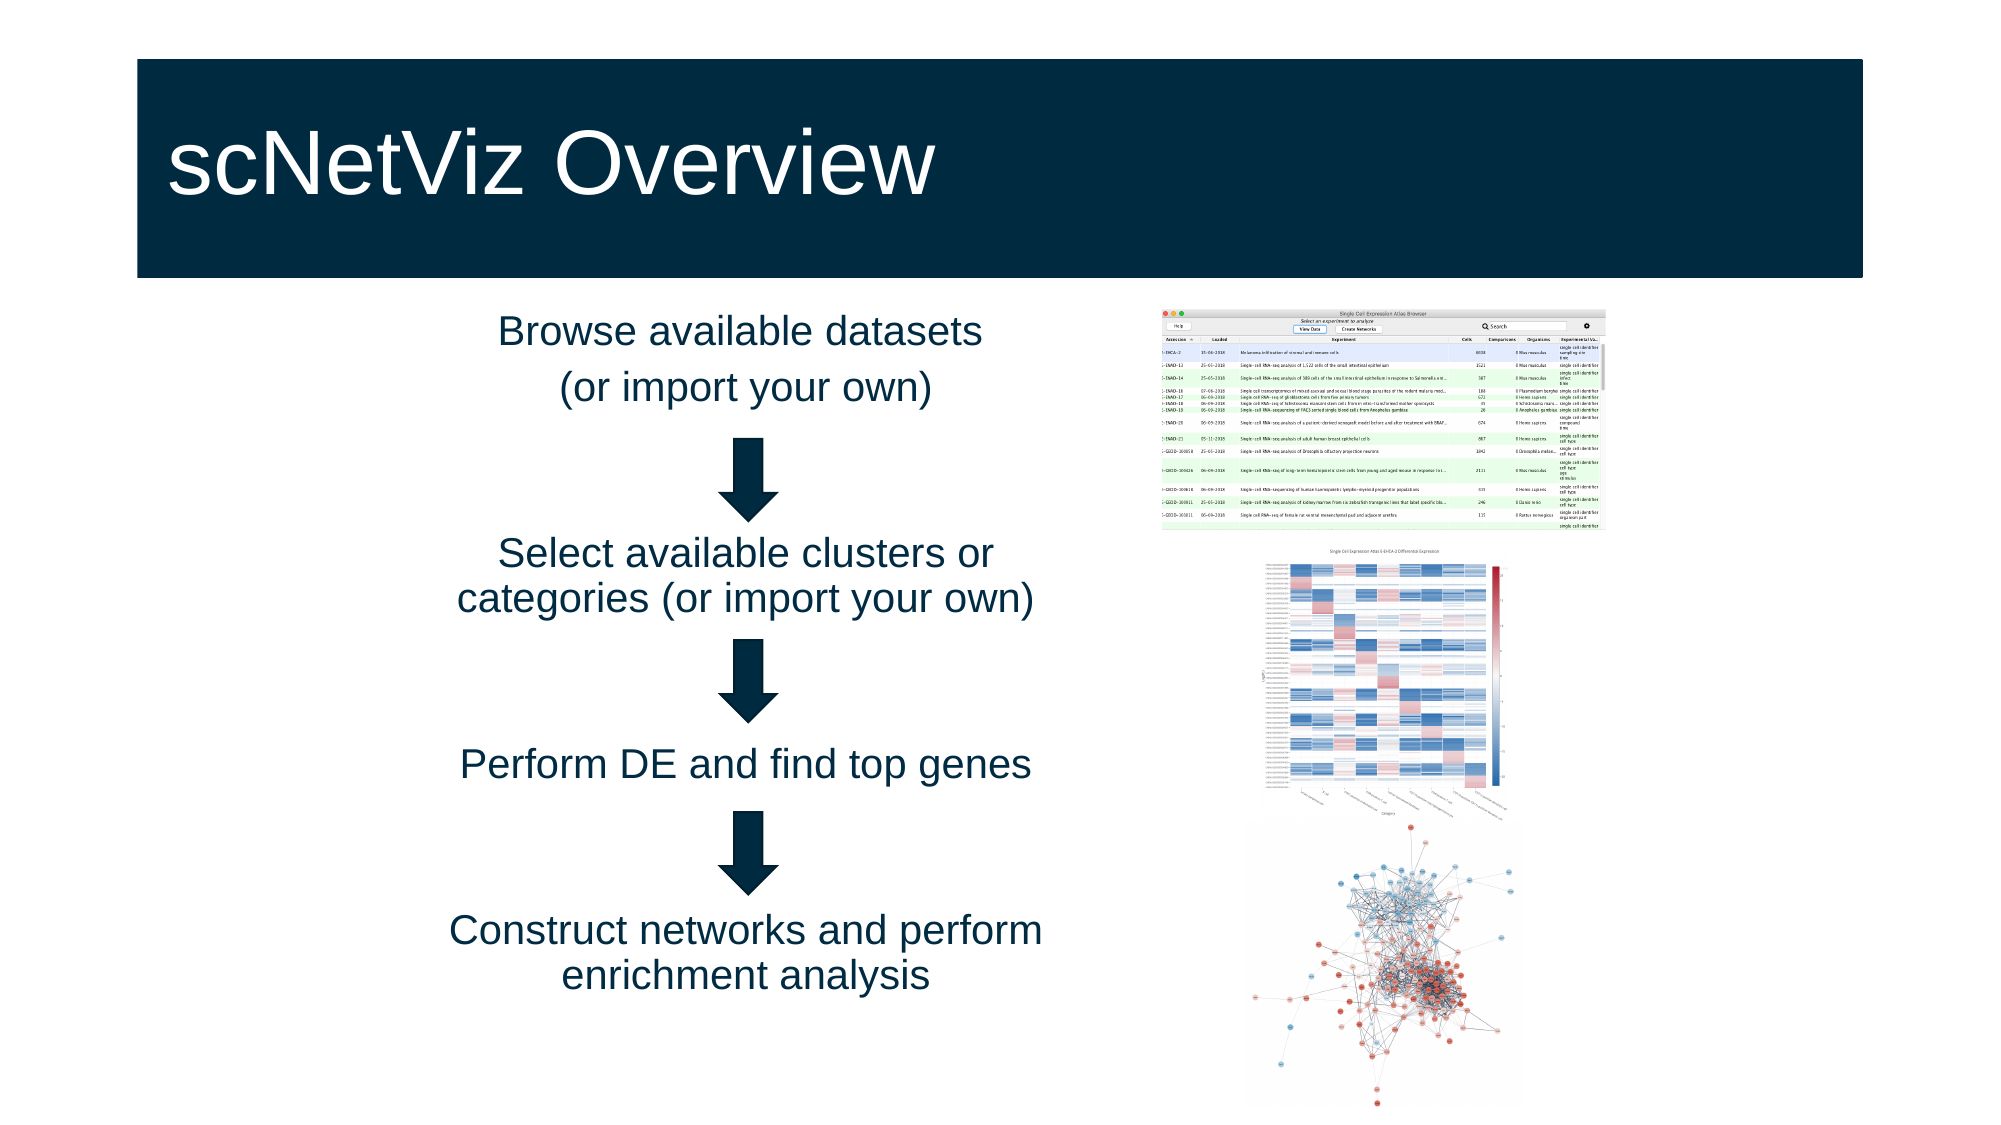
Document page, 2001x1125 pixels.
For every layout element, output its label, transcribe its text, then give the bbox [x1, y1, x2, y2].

picture [1162, 309, 1606, 530]
list Browse available datasets (or import your own) Select available clusters or categories (or import your own) Perform DE and find top genes Construct networks and perform enrichment analysis [238, 309, 1074, 1006]
title scNetViz Overview [137, 59, 1863, 278]
picture [1243, 549, 1525, 1109]
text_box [720, 438, 777, 895]
